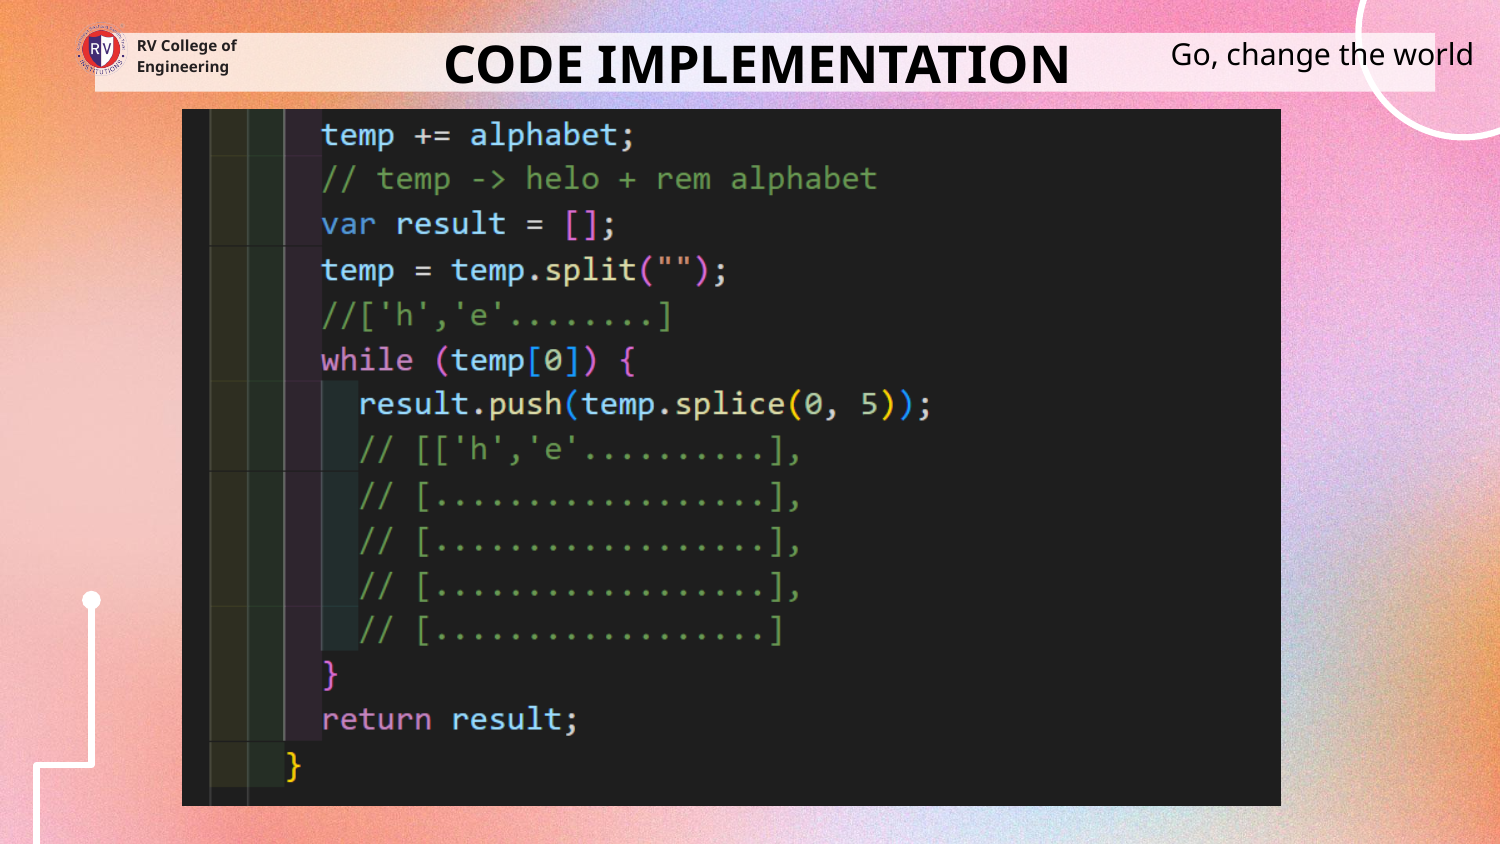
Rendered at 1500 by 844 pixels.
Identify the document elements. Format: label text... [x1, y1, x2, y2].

title CODE IMPLEMENTATION [64, 15, 1451, 110]
text_box RV College of Engineering [136, 32, 239, 76]
text_box [1364, 0, 1500, 134]
text_box Go, change the world [1157, 16, 1486, 94]
text_box [74, 22, 128, 76]
picture [0, 0, 1500, 844]
